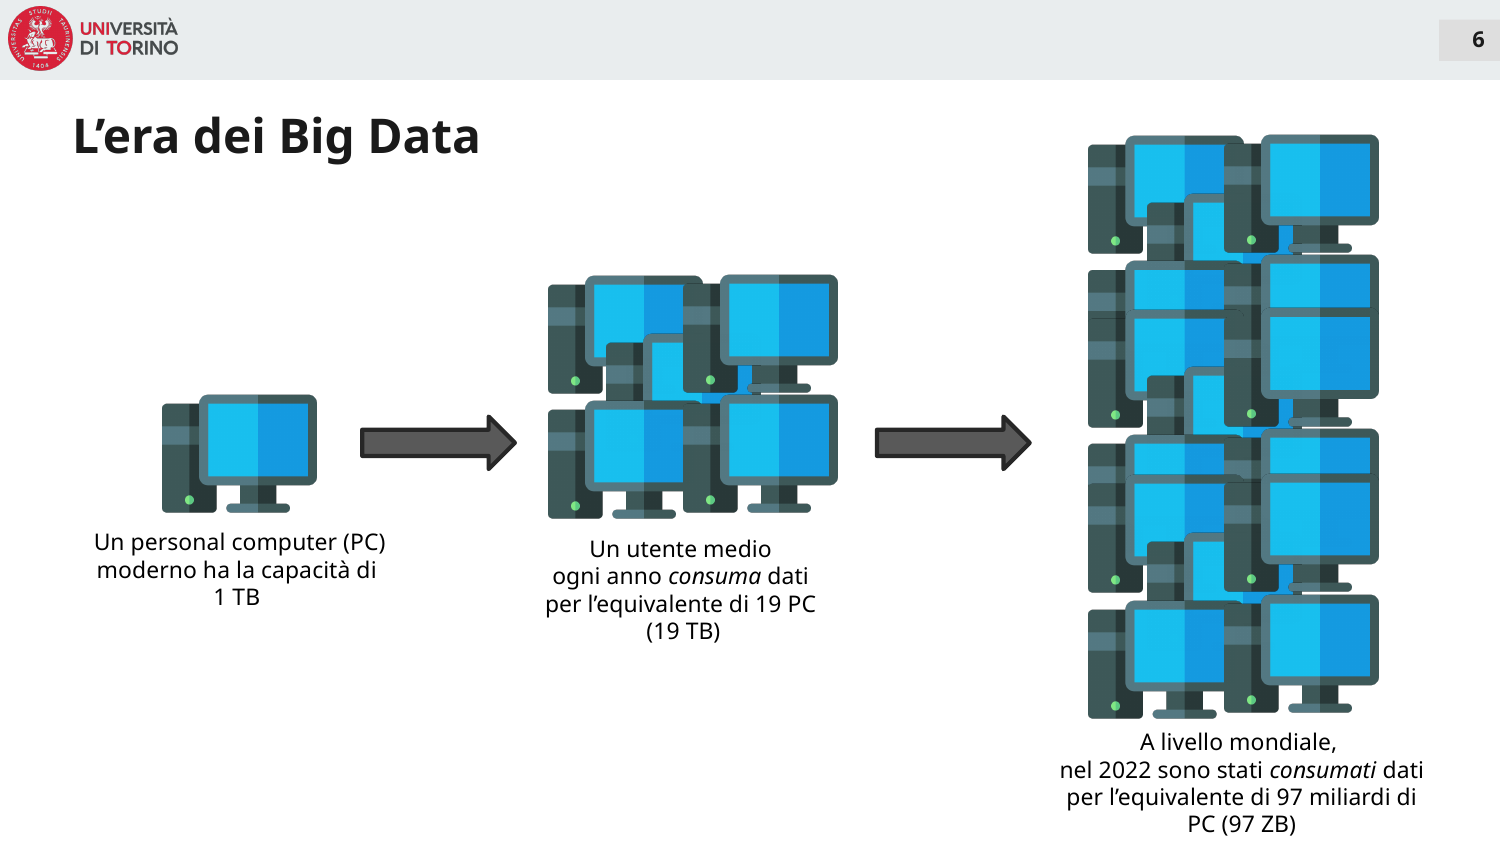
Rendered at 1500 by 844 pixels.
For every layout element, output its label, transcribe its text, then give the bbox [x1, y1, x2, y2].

picture [8, 6, 178, 71]
text_box Un personal computer (PC) moderno ha la capacità di 1 TB [71, 520, 409, 618]
text_box [360, 414, 517, 472]
text_box Un utente medio ogni anno consuma dati per l’equivalente di 19 PC (19 TB) [514, 526, 853, 652]
picture [547, 255, 839, 538]
title L’era dei Big Data [57, 90, 1440, 179]
text_box A livello mondiale, nel 2022 sono stati consumati dati per l’equivalente di 97 miliardi di PC (97 ZB) [1044, 720, 1440, 844]
text_box [874, 414, 1032, 472]
picture [1088, 116, 1379, 737]
picture [162, 376, 318, 532]
slide_number 6 [1439, 19, 1500, 61]
